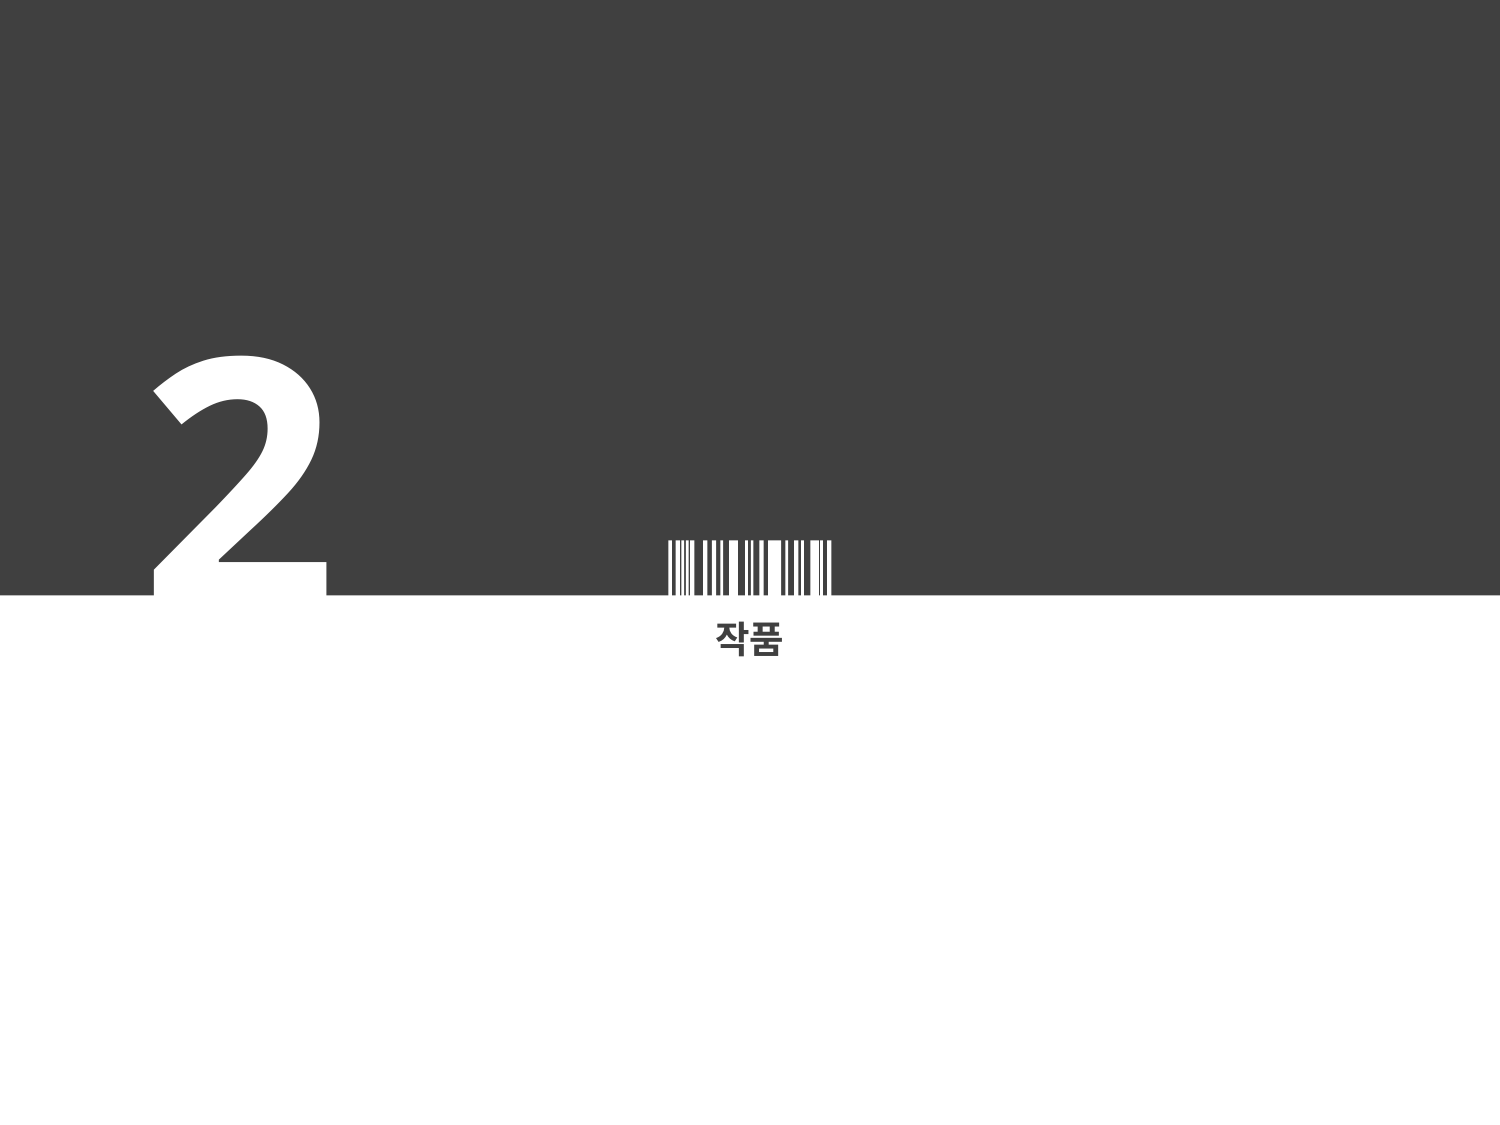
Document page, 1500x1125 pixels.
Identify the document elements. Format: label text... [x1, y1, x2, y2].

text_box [668, 540, 832, 605]
text_box 2 [125, 252, 392, 683]
text_box 작품 [539, 608, 961, 668]
text_box [0, 0, 1500, 597]
